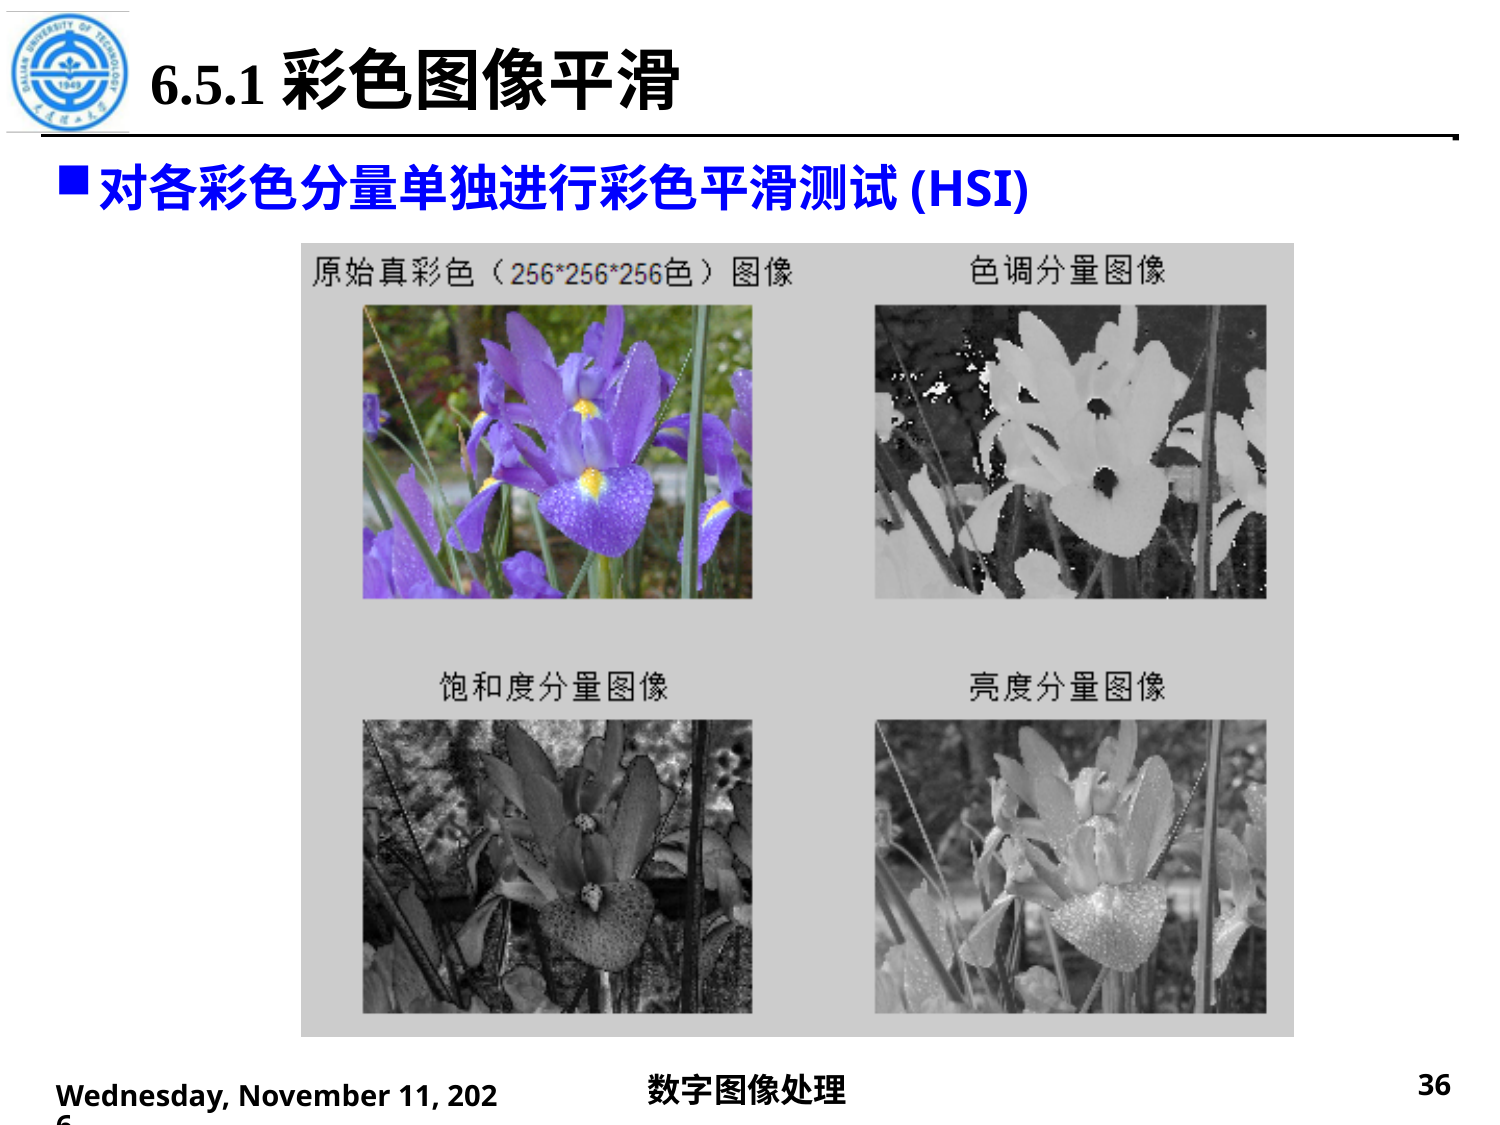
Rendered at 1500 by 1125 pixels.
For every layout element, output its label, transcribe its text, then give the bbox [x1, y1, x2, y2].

picture [300, 243, 1294, 1037]
text_box 对各彩色分量单独进行彩色平滑测试(HSI) [41, 137, 1453, 224]
picture [6, 10, 130, 136]
text_box 6.5.1彩色图像平滑 [135, 30, 1193, 126]
